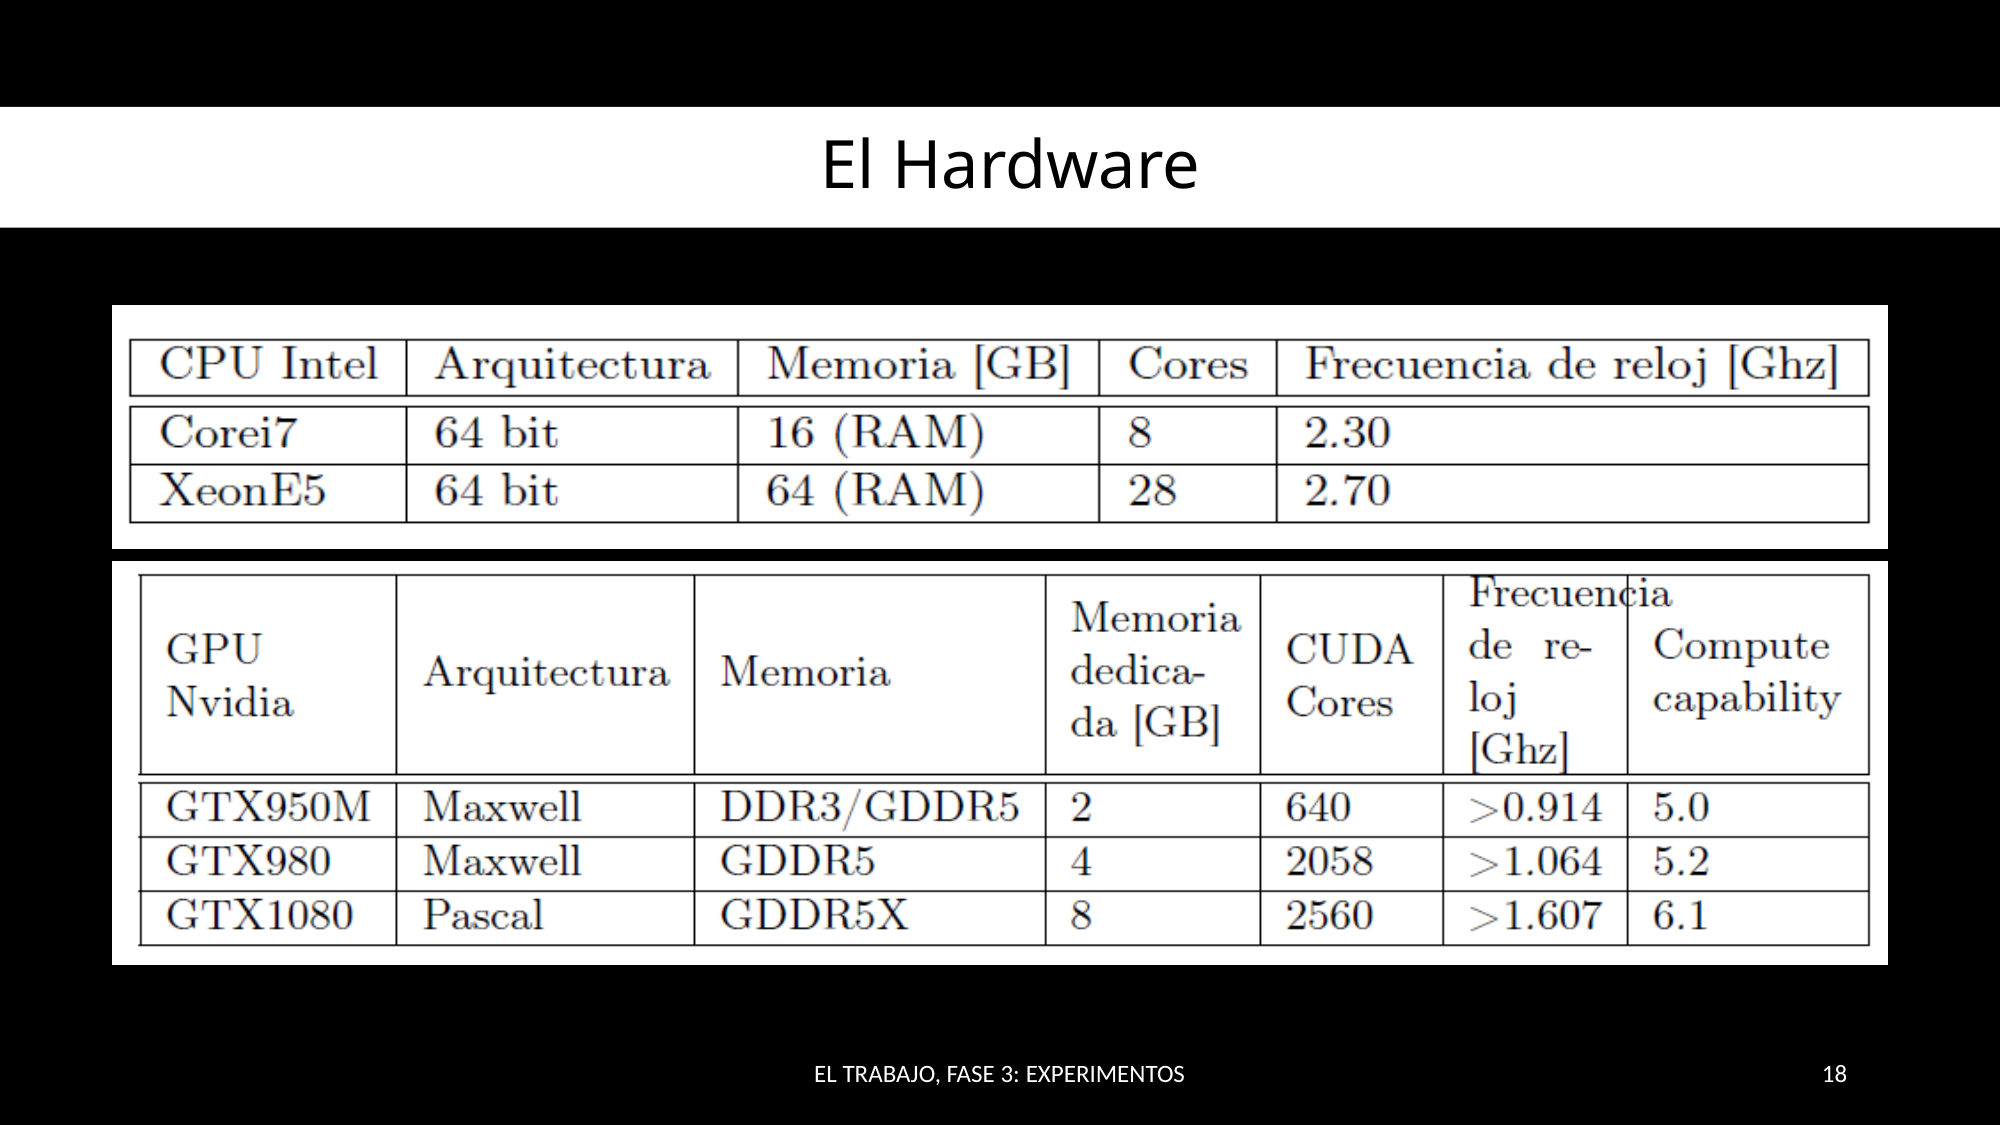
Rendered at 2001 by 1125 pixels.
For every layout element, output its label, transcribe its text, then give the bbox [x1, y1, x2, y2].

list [112, 561, 1888, 965]
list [112, 305, 1888, 549]
footer EL TRABAJO, FASE 3: EXPERIMENTOS [662, 1042, 1338, 1103]
title El Hardware [91, 105, 1931, 228]
slide_number 18 [1412, 1042, 1863, 1103]
text_box [0, 106, 2000, 229]
